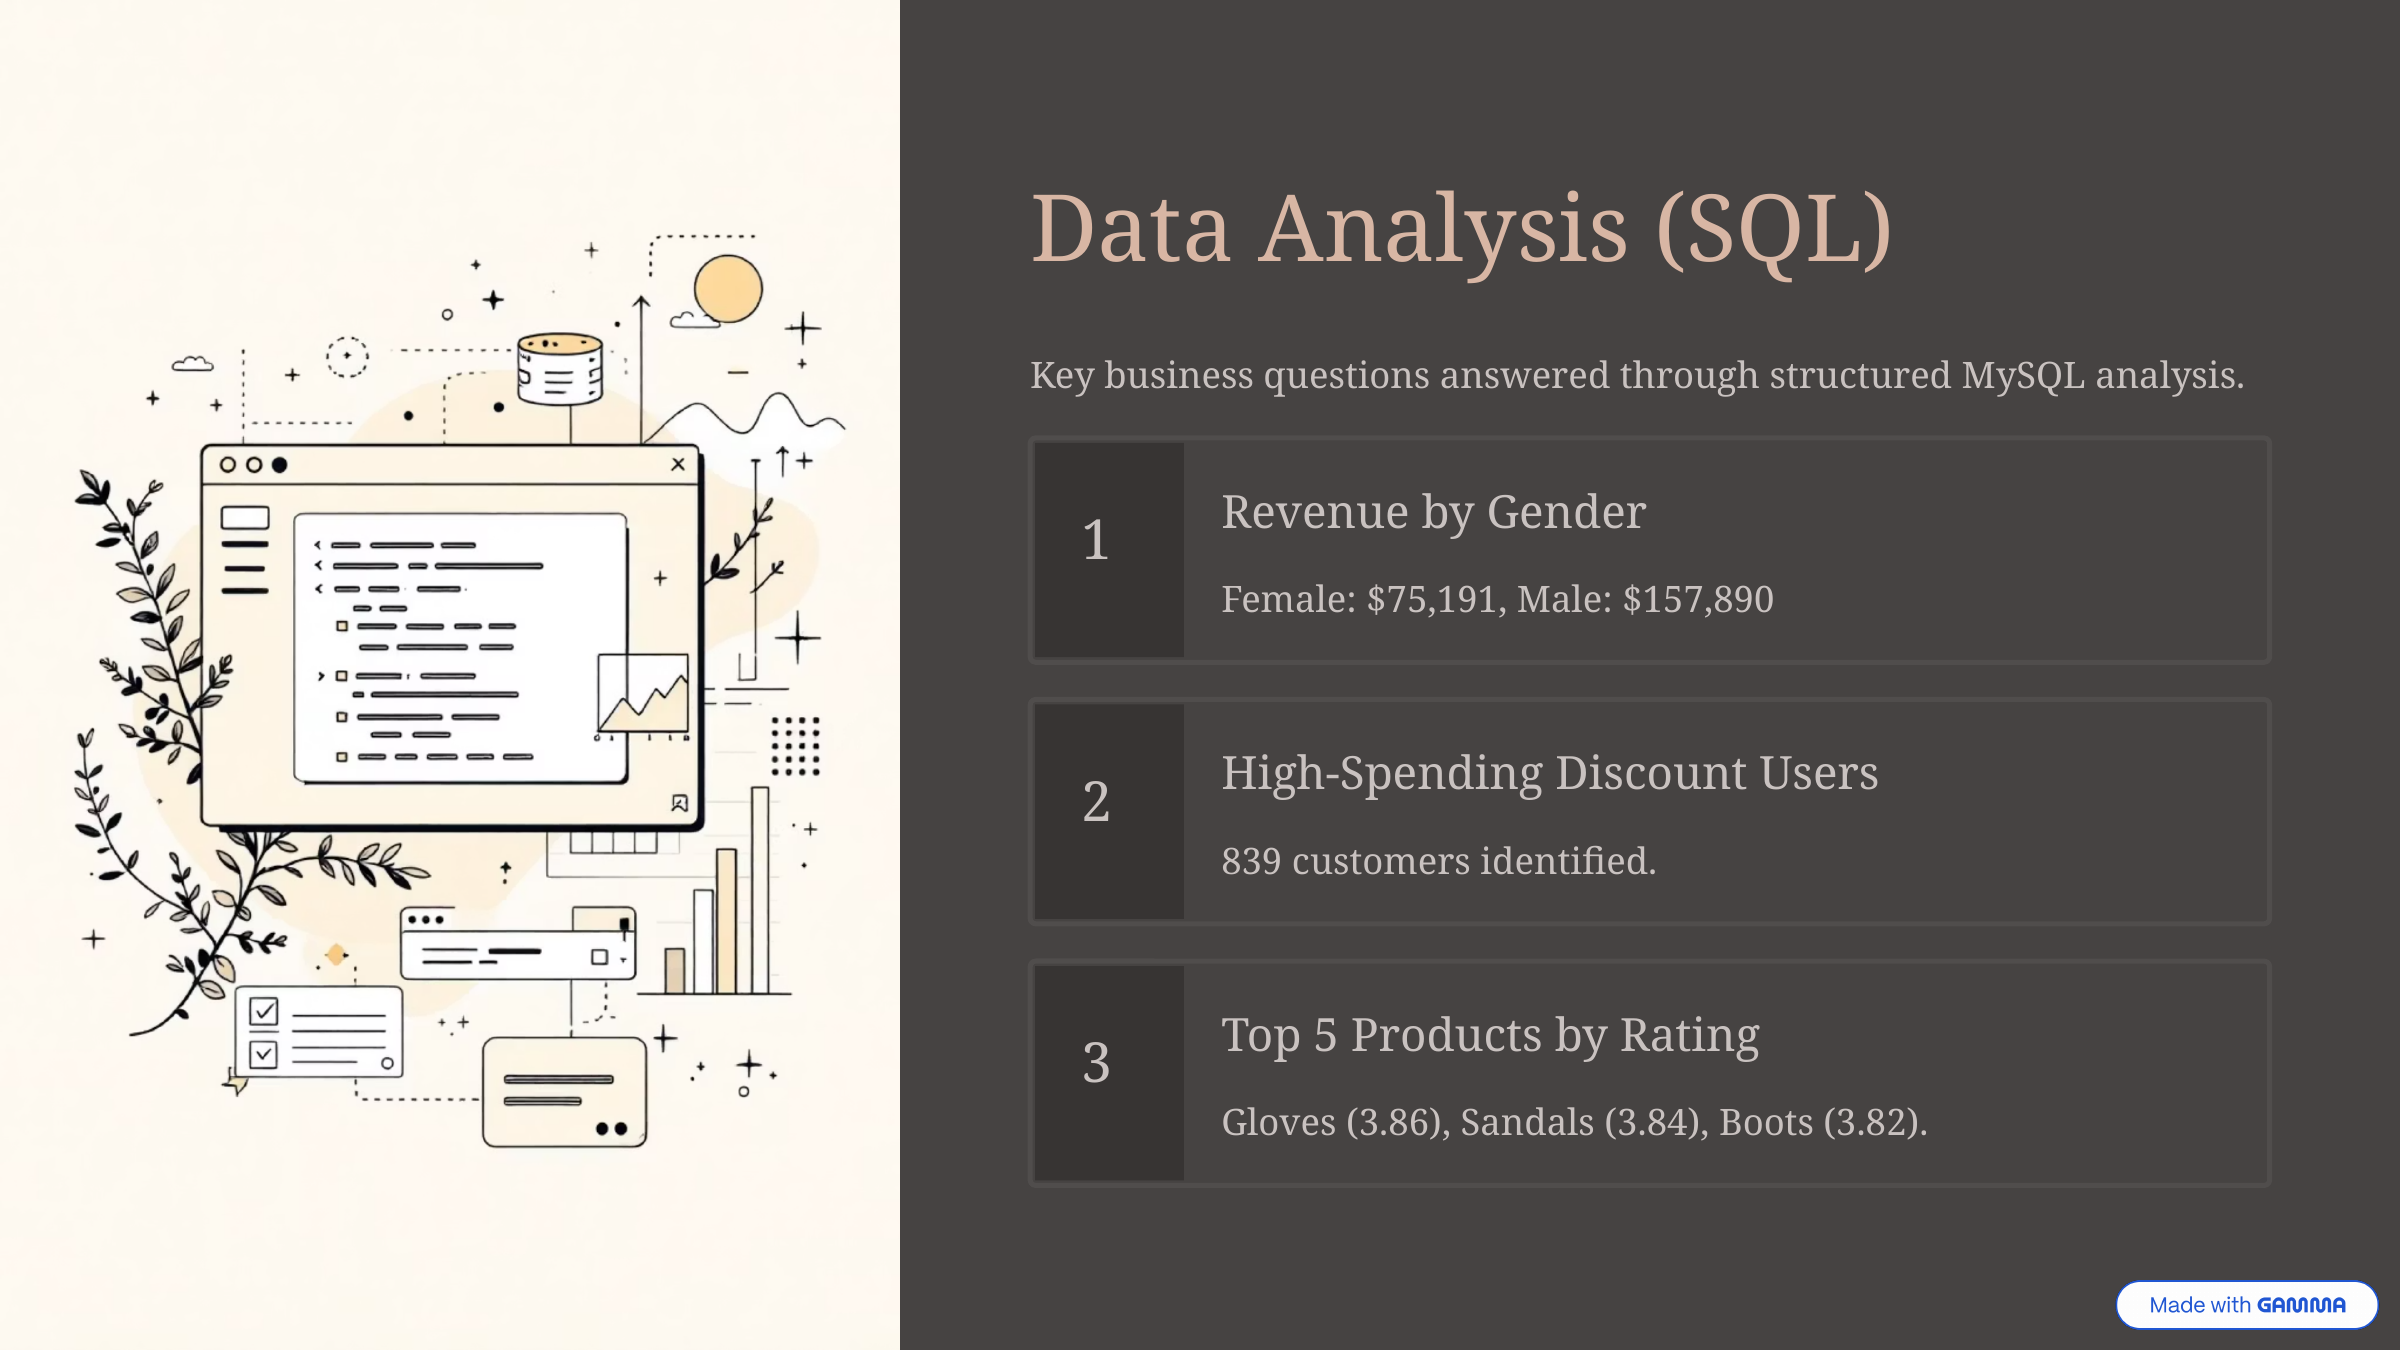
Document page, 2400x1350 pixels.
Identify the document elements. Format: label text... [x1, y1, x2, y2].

text_box High-Spending Discount Users [1221, 741, 1860, 800]
text_box Gloves (3.86), Sandals (3.84), Boots (3.82). [1221, 1083, 2228, 1144]
text_box Data Analysis (SQL) [1030, 164, 1961, 281]
text_box [1035, 966, 1184, 1181]
text_box [1030, 437, 2270, 663]
text_box [1030, 699, 2270, 924]
text_box 3 [1081, 1038, 1138, 1109]
text_box Top 5 Products by Rating [1221, 1003, 1740, 1062]
text_box 1 [1081, 515, 1138, 585]
text_box 2 [1081, 776, 1138, 847]
text_box [1035, 704, 1184, 919]
text_box [1035, 442, 1184, 658]
text_box Key business questions answered through structured MySQL analysis. [1030, 336, 2270, 396]
text_box [1030, 961, 2270, 1186]
picture [2106, 1271, 2389, 1339]
text_box Female: $75,191, Male: $157,890 [1221, 560, 2228, 621]
text_box 839 customers identified. [1221, 822, 2228, 882]
text_box Revenue by Gender [1221, 480, 1687, 539]
picture [0, 0, 900, 1350]
